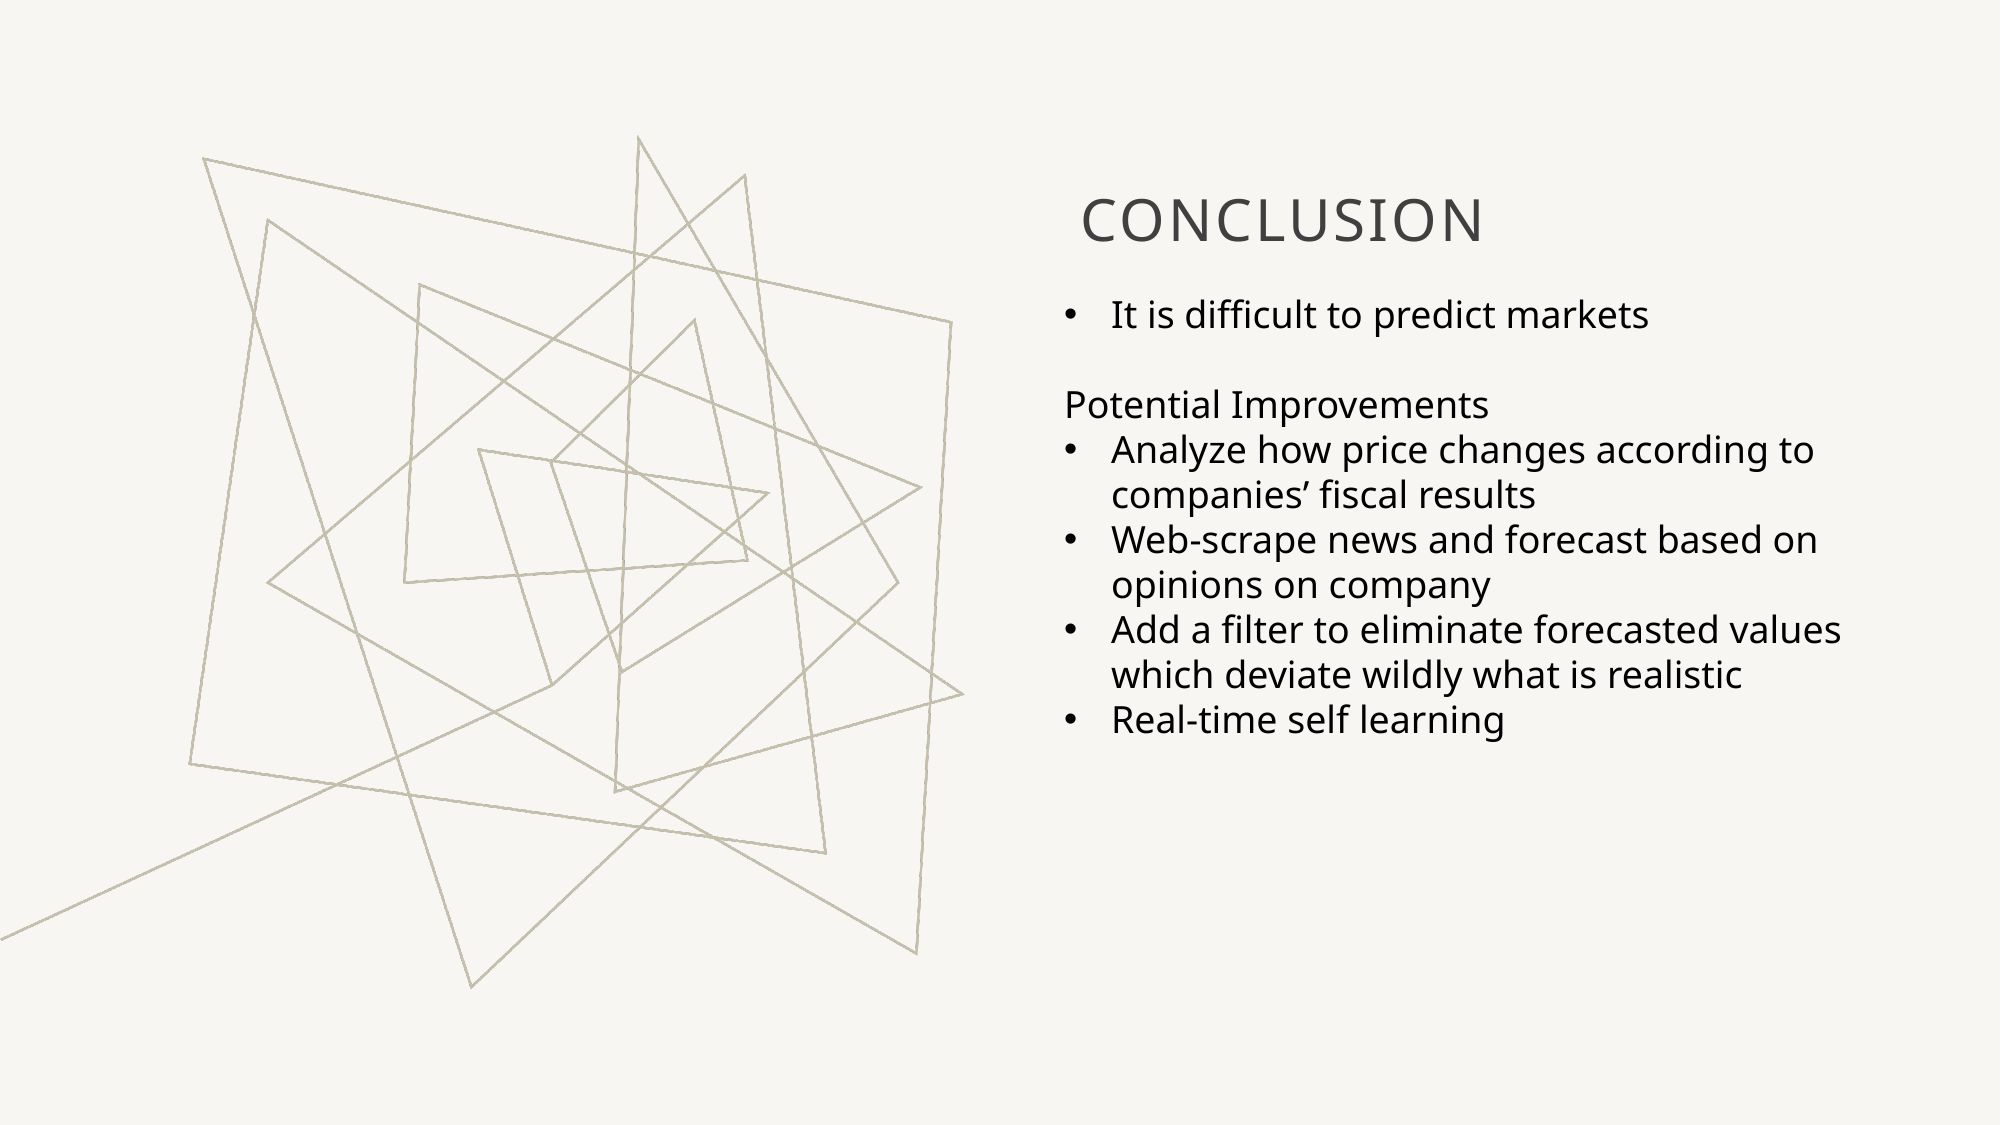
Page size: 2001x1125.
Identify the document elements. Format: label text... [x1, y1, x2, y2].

text_box Conclusion [1065, 175, 2000, 260]
text_box It is difficult to predict markets Potential Improvements Analyze how price changes according to companies’ fiscal results Web-scrape news and forecast based on opinions on company Add a filter to eliminate forecasted values which deviate wildly what is realistic Real-time self learning [1049, 283, 1891, 749]
picture [0, 135, 965, 989]
